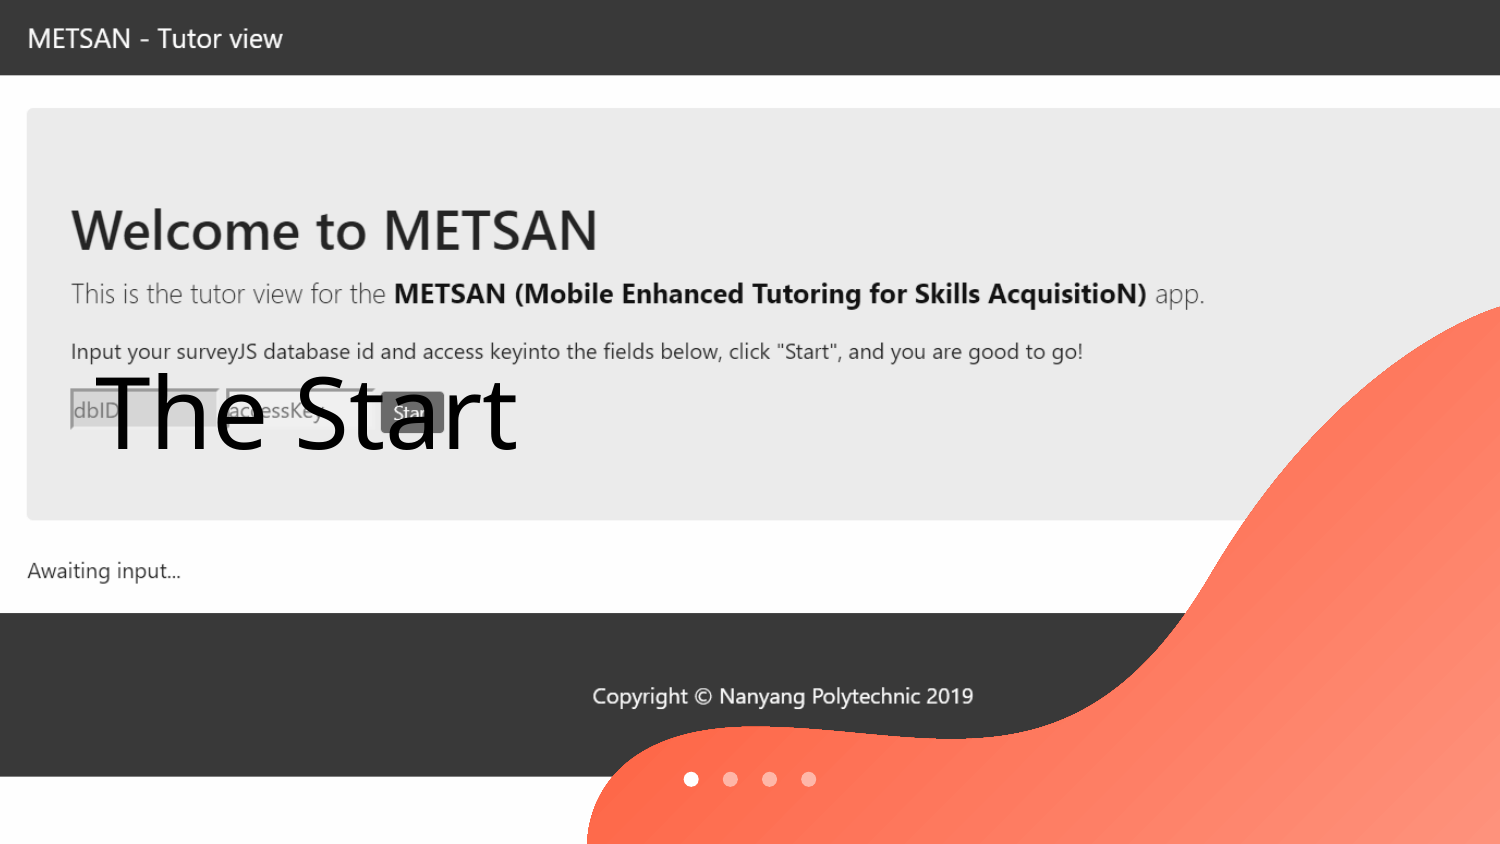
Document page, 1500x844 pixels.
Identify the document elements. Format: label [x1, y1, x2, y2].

text_box [683, 771, 817, 788]
picture [0, 0, 1500, 844]
